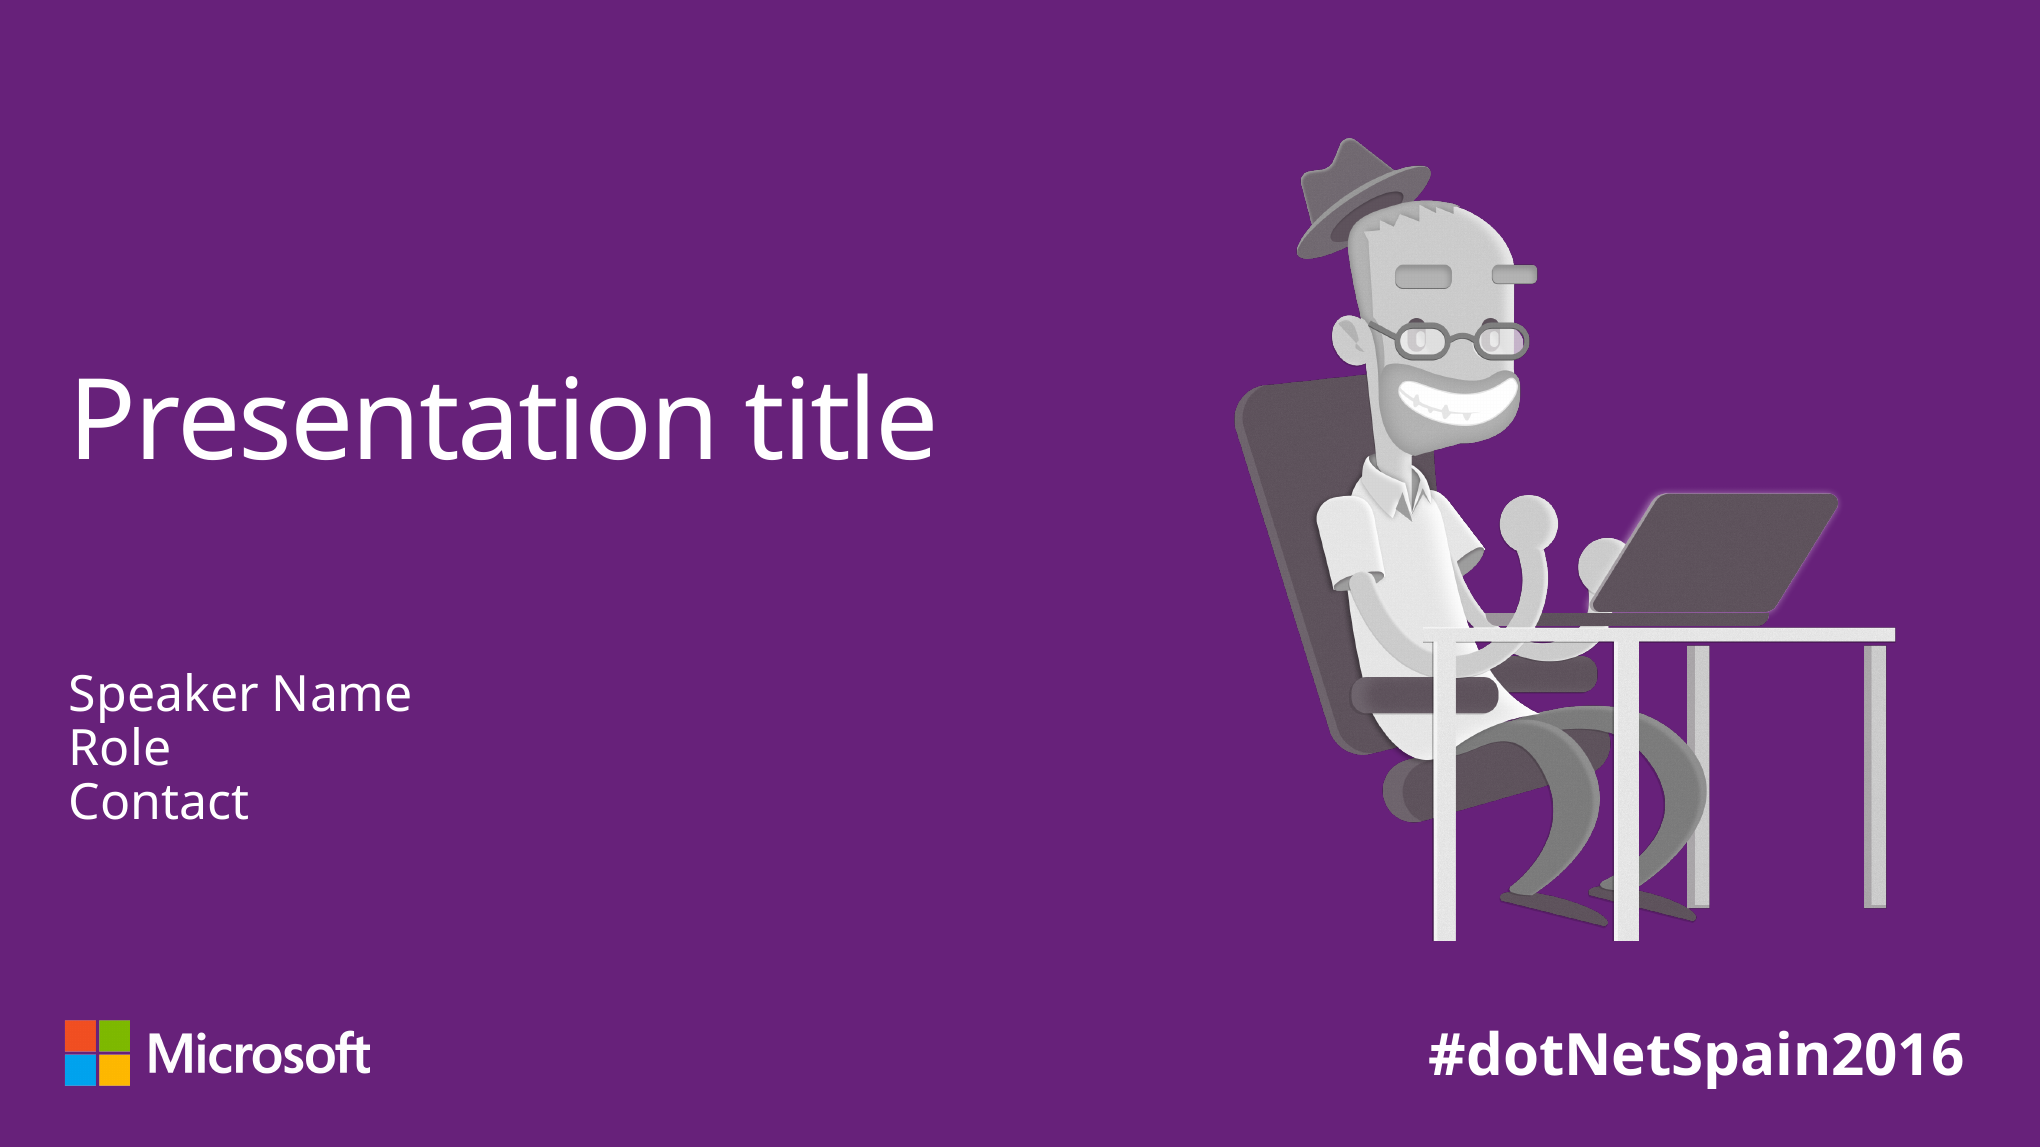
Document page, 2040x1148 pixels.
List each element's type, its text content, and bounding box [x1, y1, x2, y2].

title Presentation title [45, 347, 1195, 649]
list Speaker Name Role Contact [45, 653, 1195, 849]
picture [1182, 111, 1946, 977]
picture [0, 955, 435, 1148]
